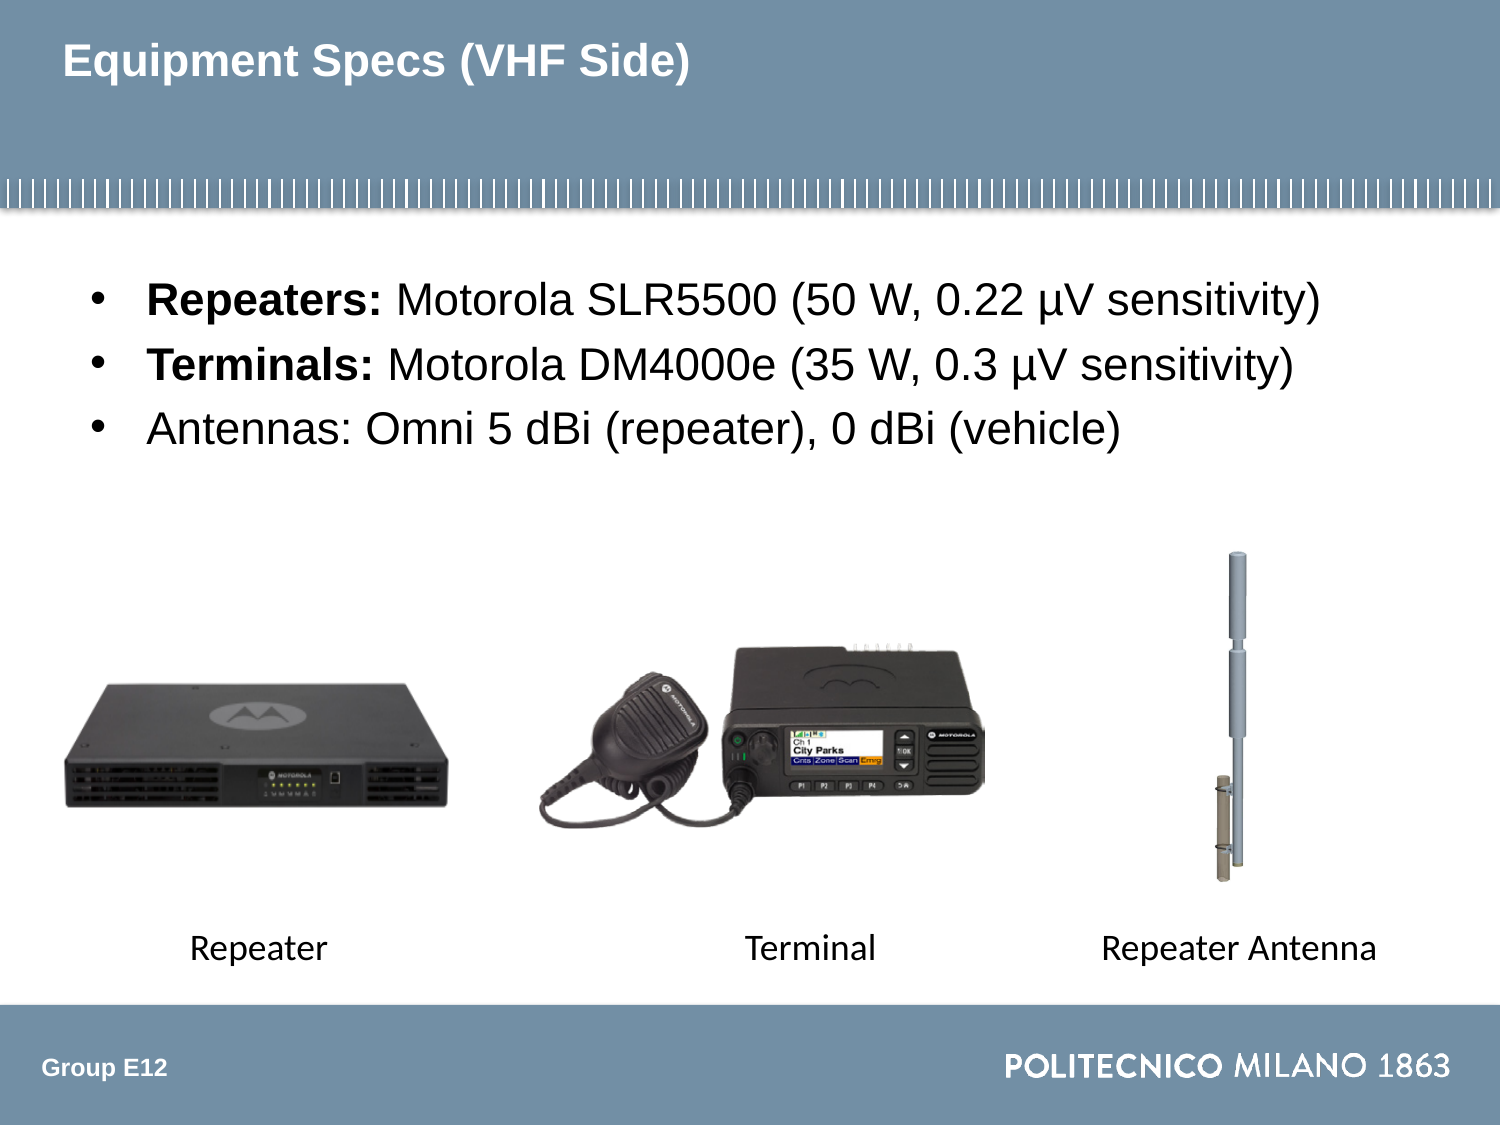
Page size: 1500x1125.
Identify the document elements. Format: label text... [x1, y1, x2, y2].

text_box Repeater Antenna [1086, 915, 1393, 976]
picture [498, 600, 1040, 852]
text_box Repeater [175, 915, 344, 976]
list Repeaters: Motorola SLR5500 (50 W, 0.22 µV sensitivity) Terminals: Motorola DM4000e (35 W, 0.3 µV sensitivity) Antennas: Omni 5 dBi (repeater), 0 dBi (vehicle) [75, 262, 1441, 1005]
picture [1177, 536, 1302, 894]
title Equipment Specs (VHF Side) [47, 22, 1455, 161]
picture [999, 1041, 1456, 1089]
text_box Terminal [730, 915, 892, 976]
picture [38, 633, 480, 825]
